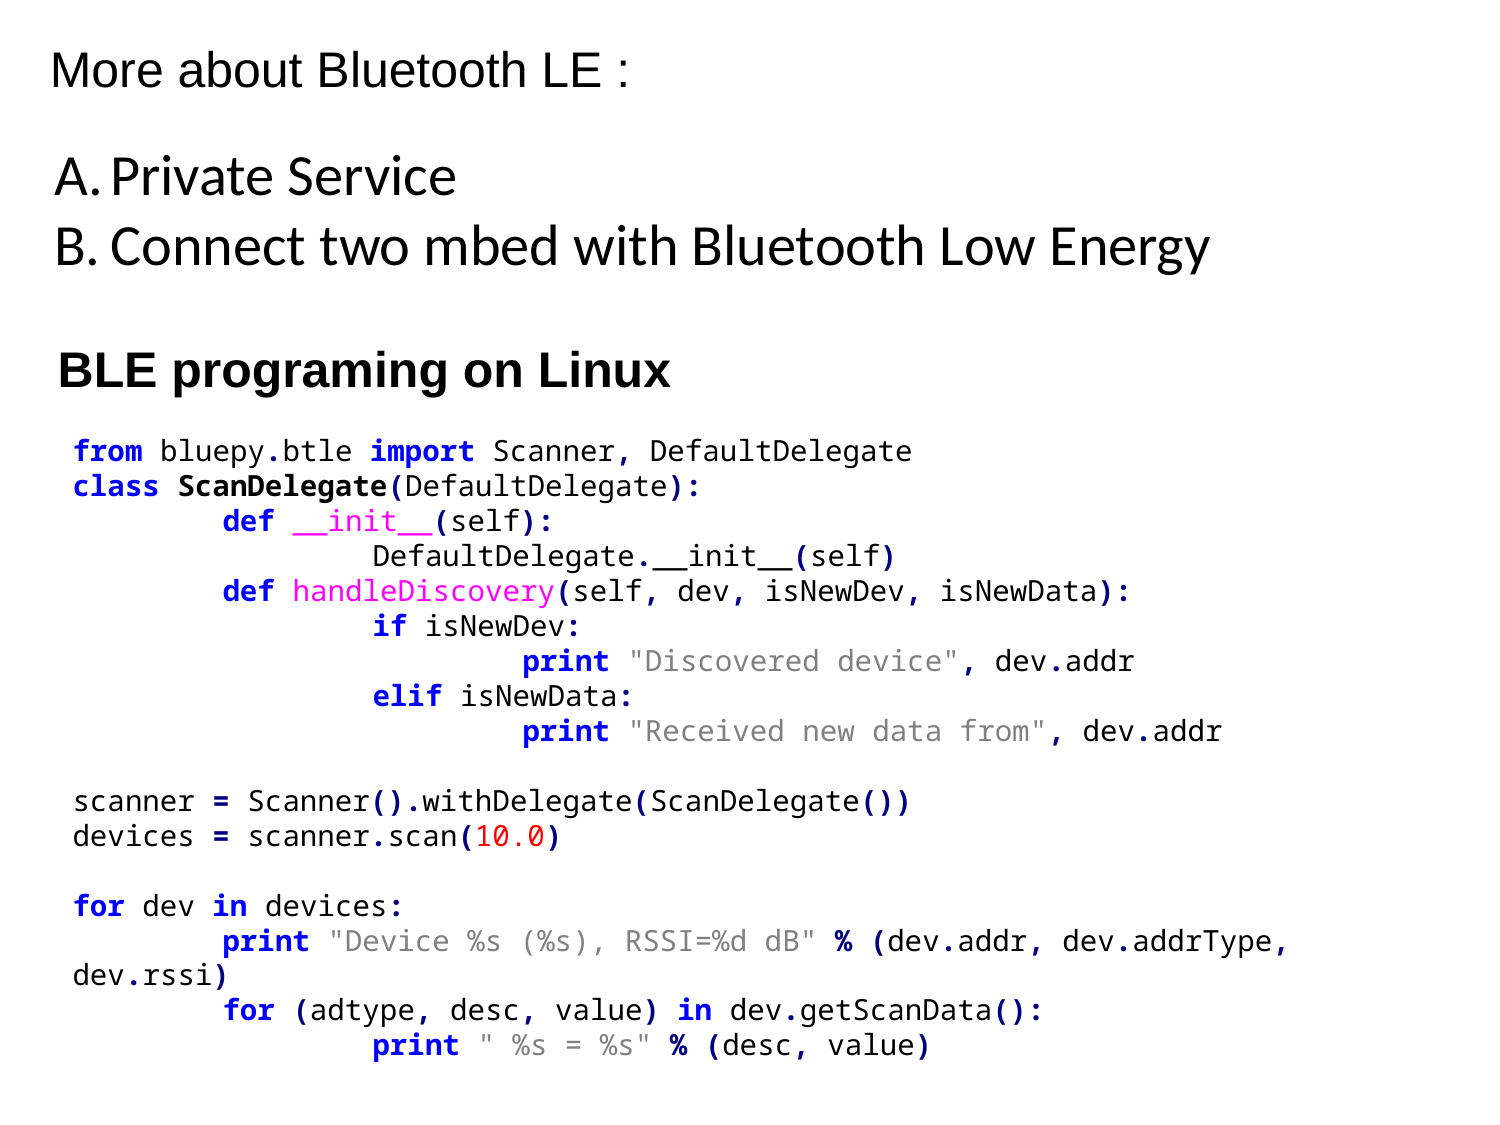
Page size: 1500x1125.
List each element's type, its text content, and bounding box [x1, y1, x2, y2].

list Private Service Connect two mbed with Bluetooth Low Energy [54, 137, 1446, 279]
text_box BLE programing on Linux [57, 337, 1459, 398]
title More about Bluetooth LE : [49, 37, 1451, 98]
text_box from bluepy.btle import Scanner, DefaultDelegate class ScanDelegate(DefaultDelegate): def __init__(self): DefaultDelegate.__init__(self) def handleDiscovery(self, dev, isNewDev, isNewData): if isNewDev: print "Discovered device", dev.addr elif isNewData: print "Received new data from", dev.addr scanner = Scanner().withDelegate(ScanDelegate()) devices = scanner.scan(10.0) for dev in devices: print "Device %s (%s), RSSI=%d dB" % (dev.addr, dev.addrType, dev.rssi) for (adtype, desc, value) in dev.getScanData(): print " %s = %s" % (desc, value) [57, 424, 1413, 1069]
